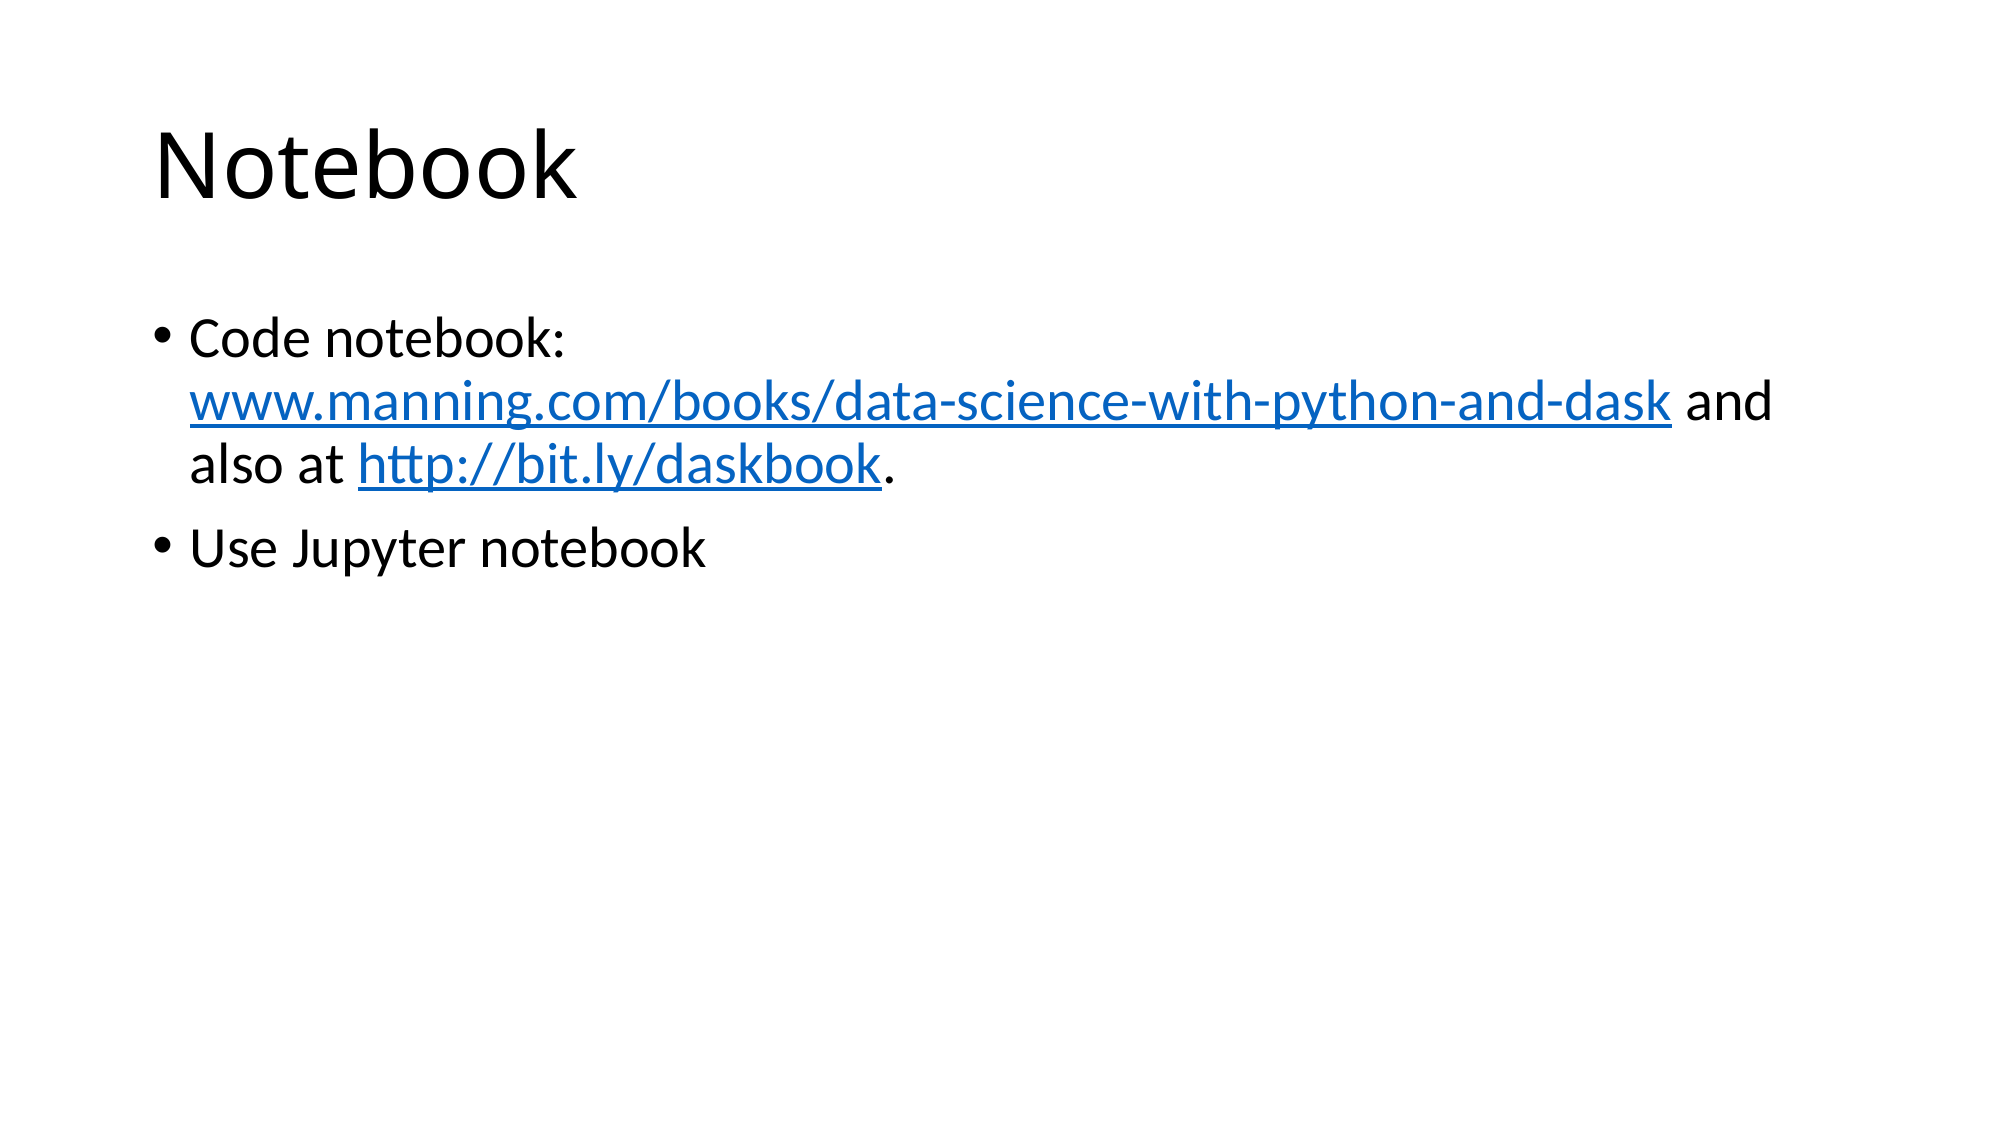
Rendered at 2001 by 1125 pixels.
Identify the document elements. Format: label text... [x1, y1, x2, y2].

list Code notebook: www.manning.com/books/data-science-with-python-and-dask and also at http://bit.ly/daskbook. Use Jupyter notebook [137, 299, 1863, 1014]
title Notebook [137, 59, 1863, 278]
